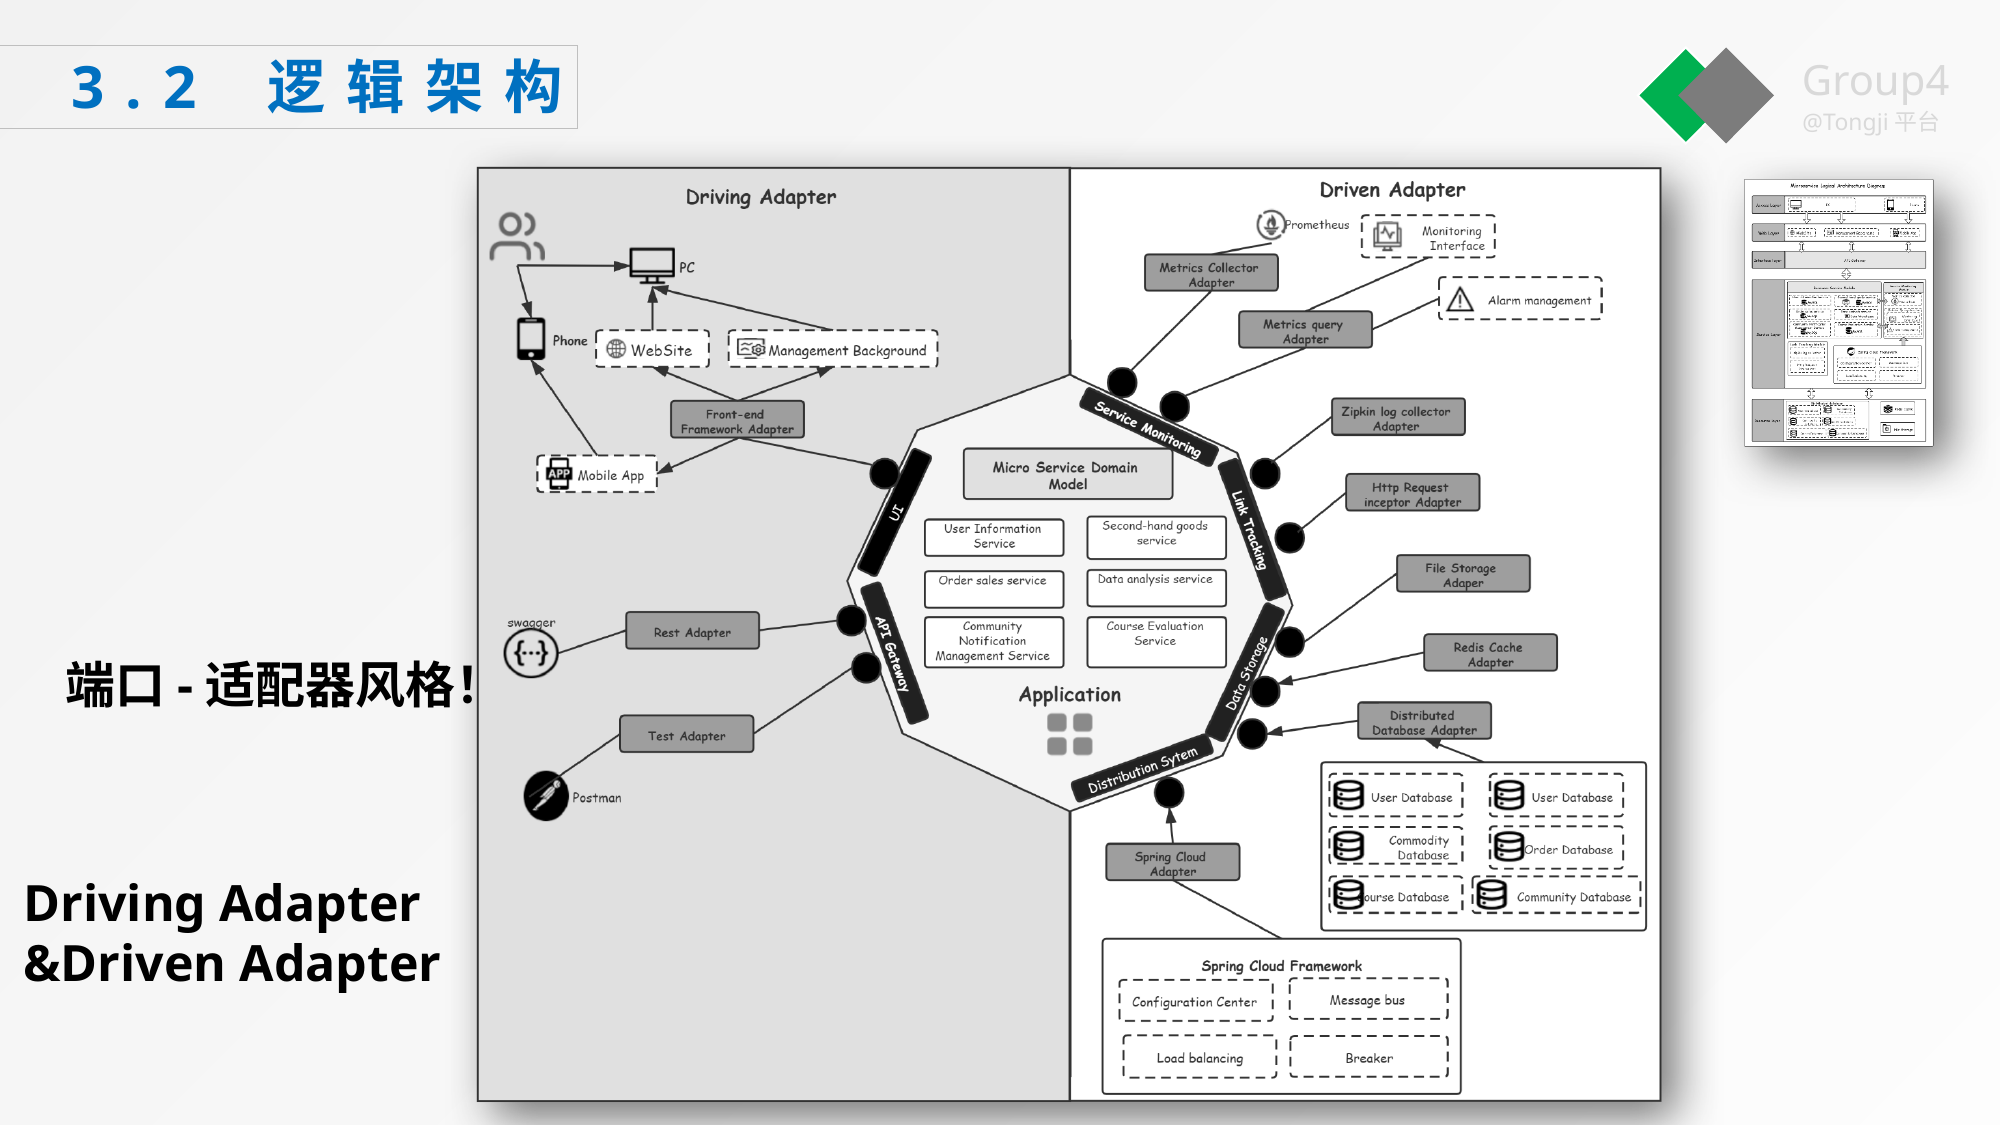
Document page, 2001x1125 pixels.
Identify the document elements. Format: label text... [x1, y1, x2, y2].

text_box 3.2 逻辑架构 [0, 45, 578, 129]
picture [453, 124, 1685, 1125]
text_box Driving Adapter &Driven Adapter [8, 863, 453, 999]
text_box 端口-适配器风格！ [50, 645, 453, 721]
picture [1738, 173, 1939, 452]
